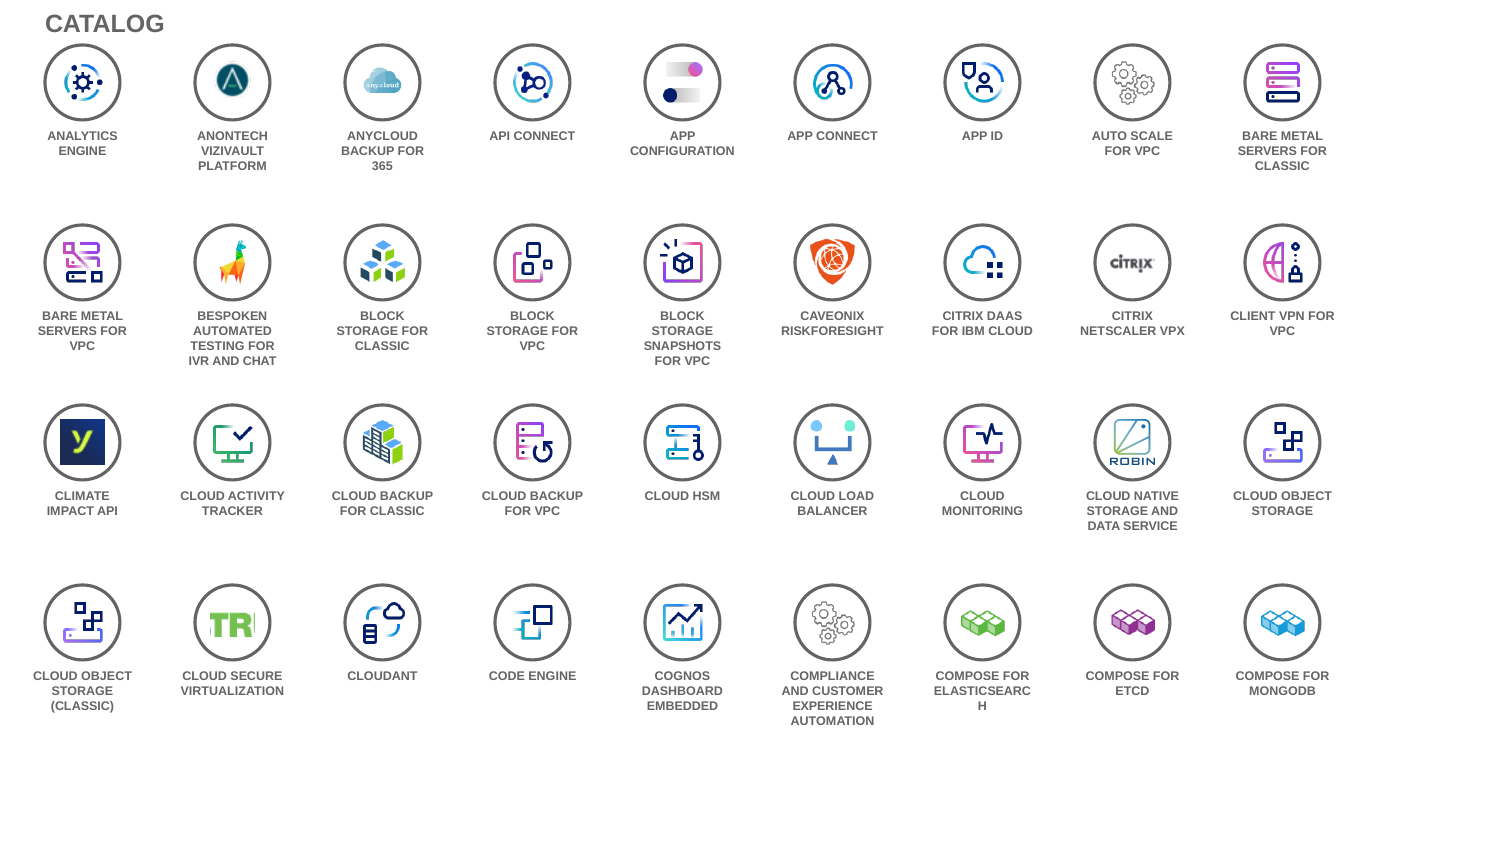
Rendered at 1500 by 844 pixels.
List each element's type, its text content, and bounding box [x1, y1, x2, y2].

text_box CATALOG [44, 7, 1170, 38]
text_box CLOUD OBJECT STORAGE [1229, 487, 1335, 518]
text_box APP ID [929, 127, 1035, 143]
text_box [59, 112, 106, 120]
text_box CLOUD ACTIVITY TRACKER [179, 487, 285, 518]
text_box [794, 404, 870, 480]
text_box COMPLIANCE AND CUSTOMER EXPERIENCE AUTOMATION [779, 667, 885, 728]
text_box [1244, 44, 1320, 110]
text_box ANALYTICS ENGINE [29, 127, 135, 158]
text_box [344, 404, 420, 480]
text_box [1094, 584, 1170, 650]
picture [59, 59, 106, 106]
text_box [1109, 292, 1156, 300]
text_box [509, 112, 556, 120]
text_box [1259, 112, 1306, 120]
text_box [959, 112, 1006, 120]
picture [209, 59, 256, 106]
text_box [494, 44, 570, 110]
picture [509, 59, 556, 106]
picture [1259, 239, 1306, 286]
text_box [59, 652, 106, 660]
picture [1259, 419, 1306, 466]
picture [509, 599, 556, 646]
text_box [944, 404, 1020, 480]
text_box [359, 112, 406, 120]
text_box [359, 652, 406, 660]
text_box BARE METAL SERVERS FOR CLASSIC [1229, 127, 1335, 173]
text_box [944, 224, 1020, 290]
picture [659, 419, 706, 466]
text_box [344, 224, 420, 290]
text_box BLOCK STORAGE SNAPSHOTS FOR VPC [629, 307, 735, 368]
text_box [194, 224, 270, 290]
text_box [209, 652, 256, 660]
text_box CLOUD SECURE VIRTUALIZATION [179, 667, 285, 698]
text_box CAVEONIX RISKFORESIGHT [779, 307, 885, 338]
text_box [509, 652, 556, 660]
text_box BLOCK STORAGE FOR CLASSIC [329, 307, 435, 353]
picture [359, 419, 406, 466]
text_box ANYCLOUD BACKUP FOR 365 [329, 127, 435, 173]
picture [1109, 59, 1156, 106]
text_box [1259, 292, 1306, 300]
text_box [44, 224, 120, 290]
text_box [344, 44, 420, 110]
text_box [809, 292, 856, 300]
text_box CLOUD OBJECT STORAGE (CLASSIC) [29, 667, 135, 713]
picture [809, 239, 856, 286]
text_box [644, 584, 720, 650]
picture [509, 419, 556, 466]
text_box APP CONFIGURATION [629, 127, 735, 158]
picture [1109, 419, 1156, 466]
text_box [1109, 112, 1156, 120]
text_box [944, 44, 1020, 110]
text_box [44, 44, 120, 110]
text_box [809, 112, 856, 120]
text_box [1094, 404, 1170, 480]
picture [659, 599, 706, 646]
picture [59, 239, 106, 286]
text_box [359, 292, 406, 300]
text_box [494, 404, 570, 480]
picture [509, 239, 556, 286]
text_box CODE ENGINE [479, 667, 585, 683]
picture [209, 599, 256, 646]
picture [809, 599, 856, 646]
text_box CLOUD MONITORING [929, 487, 1035, 518]
text_box CITRIX NETSCALER VPX [1079, 307, 1185, 338]
text_box CLOUD BACKUP FOR VPC [479, 487, 585, 518]
text_box AUTO SCALE FOR VPC [1079, 127, 1185, 158]
picture [59, 419, 106, 466]
text_box [1094, 224, 1170, 290]
picture [359, 59, 406, 106]
picture [359, 599, 406, 646]
text_box BLOCK STORAGE FOR VPC [479, 307, 585, 353]
text_box COMPOSE FOR MONGODB [1229, 667, 1335, 698]
picture [809, 59, 856, 106]
text_box BARE METAL SERVERS FOR VPC [29, 307, 135, 353]
text_box [509, 292, 556, 300]
text_box CLOUD LOAD BALANCER [779, 487, 885, 518]
picture [959, 239, 1006, 286]
text_box [194, 404, 270, 480]
text_box [44, 584, 120, 650]
text_box [209, 292, 256, 300]
text_box [659, 292, 706, 300]
text_box [1259, 652, 1306, 660]
text_box [494, 224, 570, 290]
text_box [1244, 404, 1320, 480]
text_box APP CONNECT [779, 127, 885, 143]
picture [359, 239, 406, 286]
text_box [1109, 652, 1156, 660]
text_box [494, 584, 570, 650]
text_box [809, 652, 856, 660]
text_box [644, 404, 720, 480]
text_box COMPOSE FOR ELASTICSEARCH [929, 667, 1035, 713]
text_box CITRIX DAAS FOR IBM CLOUD [929, 307, 1035, 338]
text_box [659, 112, 706, 120]
picture [209, 419, 256, 466]
text_box [209, 112, 256, 120]
picture [959, 599, 1006, 646]
text_box [659, 652, 706, 660]
picture [659, 59, 706, 106]
picture [959, 419, 1006, 466]
text_box [59, 292, 106, 300]
text_box BESPOKEN AUTOMATED TESTING FOR IVR AND CHAT [179, 307, 285, 368]
text_box [944, 584, 1020, 650]
text_box COMPOSE FOR ETCD [1079, 667, 1185, 698]
text_box CLOUD NATIVE STORAGE AND DATA SERVICE [1079, 487, 1185, 533]
text_box [794, 44, 870, 110]
text_box [1094, 44, 1170, 110]
text_box [1244, 224, 1320, 290]
text_box [644, 44, 720, 110]
text_box CLIENT VPN FOR VPC [1229, 307, 1335, 338]
picture [959, 59, 1006, 106]
text_box [644, 224, 720, 290]
text_box [344, 584, 420, 650]
picture [1259, 59, 1306, 106]
text_box [794, 584, 870, 650]
text_box [959, 292, 1006, 300]
picture [1109, 599, 1156, 646]
text_box [44, 404, 120, 480]
text_box CLOUD HSM [629, 487, 735, 503]
text_box API CONNECT [479, 127, 585, 143]
text_box ANONTECH VIZIVAULT PLATFORM [179, 127, 285, 173]
text_box [959, 652, 1006, 660]
text_box [794, 224, 870, 290]
picture [209, 239, 256, 286]
text_box [194, 44, 270, 110]
text_box [194, 584, 270, 650]
text_box CLIMATE IMPACT API [29, 487, 135, 518]
picture [59, 599, 106, 646]
text_box COGNOS DASHBOARD EMBEDDED [629, 667, 735, 713]
text_box [1244, 584, 1320, 650]
text_box CLOUDANT [329, 667, 435, 683]
picture [1109, 239, 1156, 286]
picture [809, 419, 856, 466]
picture [659, 239, 706, 286]
picture [1259, 599, 1306, 646]
text_box CLOUD BACKUP FOR CLASSIC [329, 487, 435, 518]
